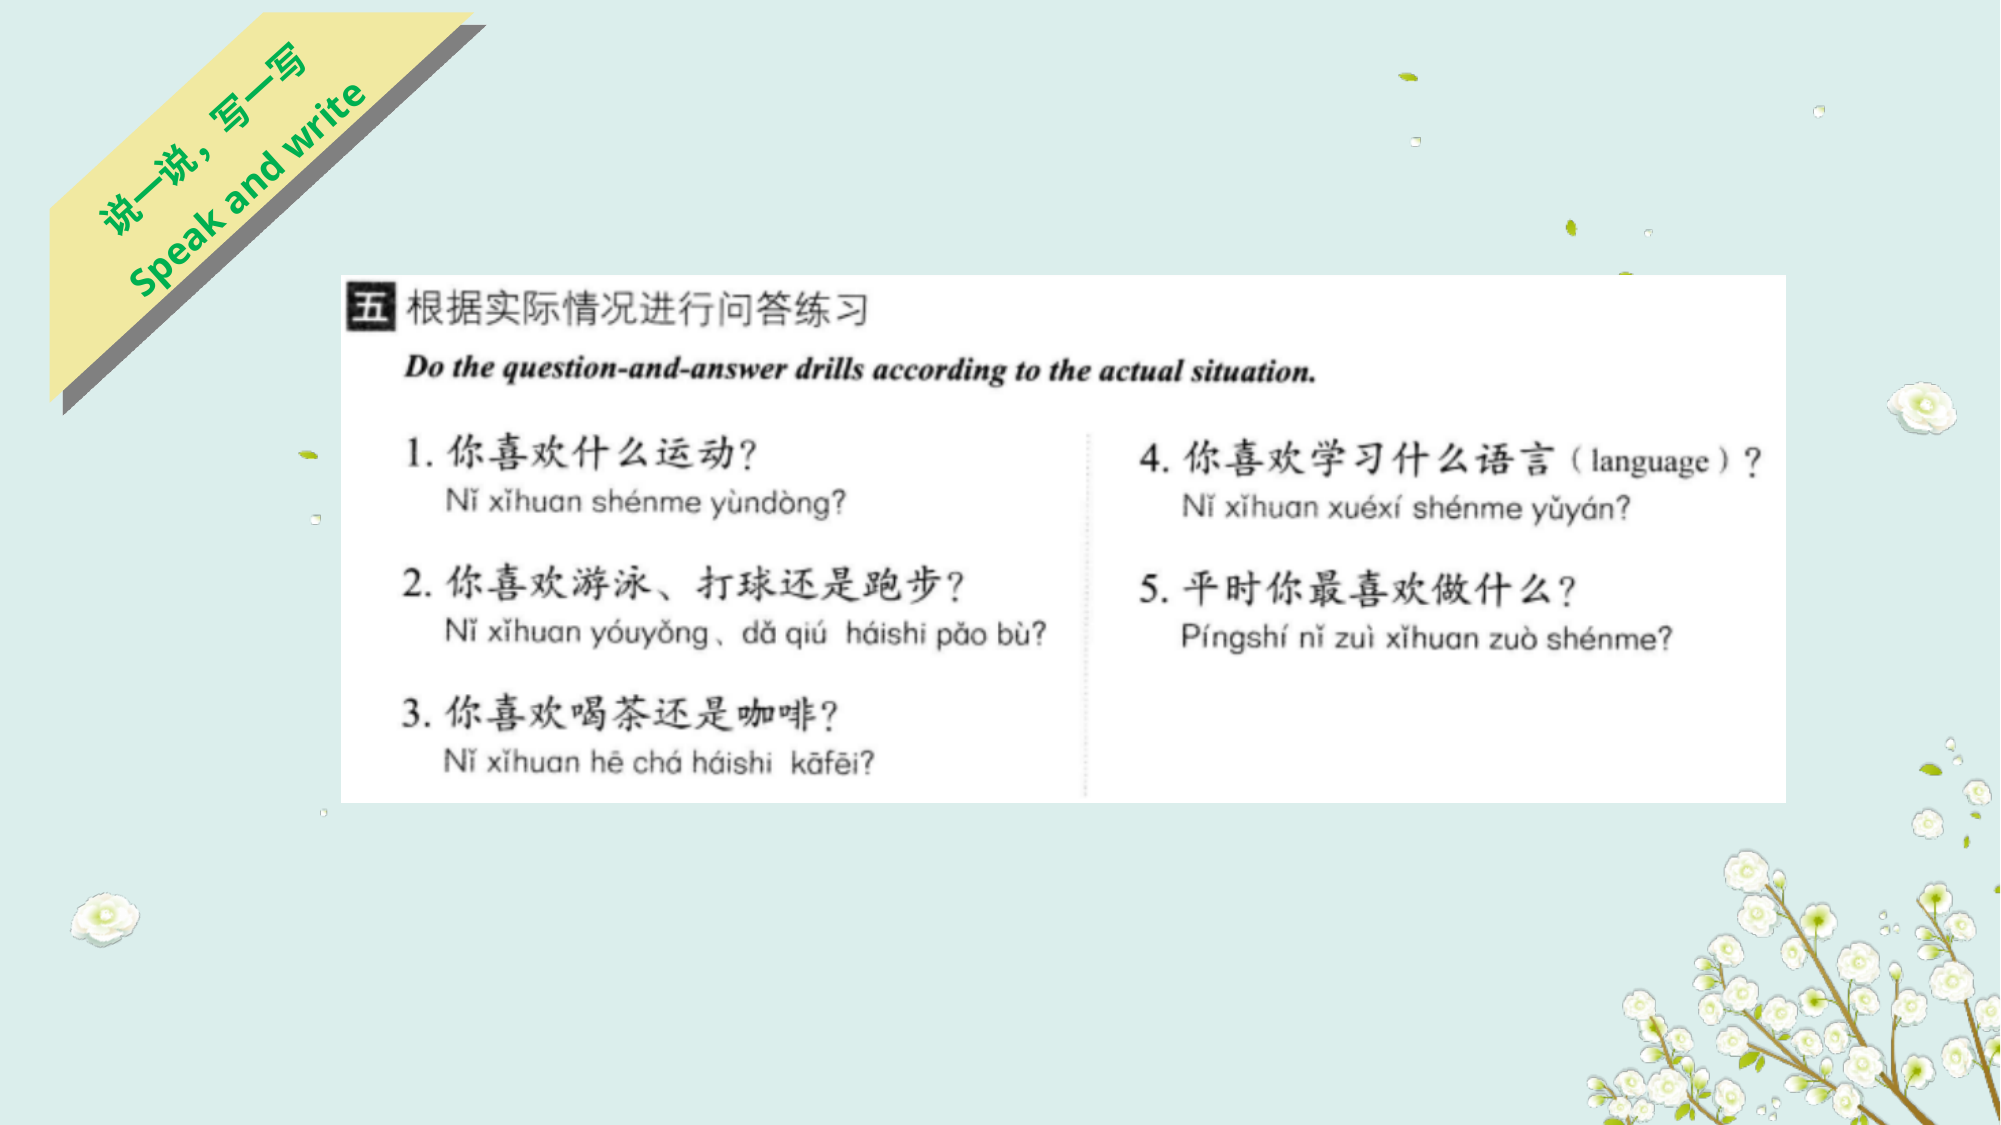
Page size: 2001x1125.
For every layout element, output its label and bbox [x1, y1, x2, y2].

text_box [0, 13, 489, 401]
picture [51, 867, 162, 973]
picture [119, 31, 2000, 1125]
